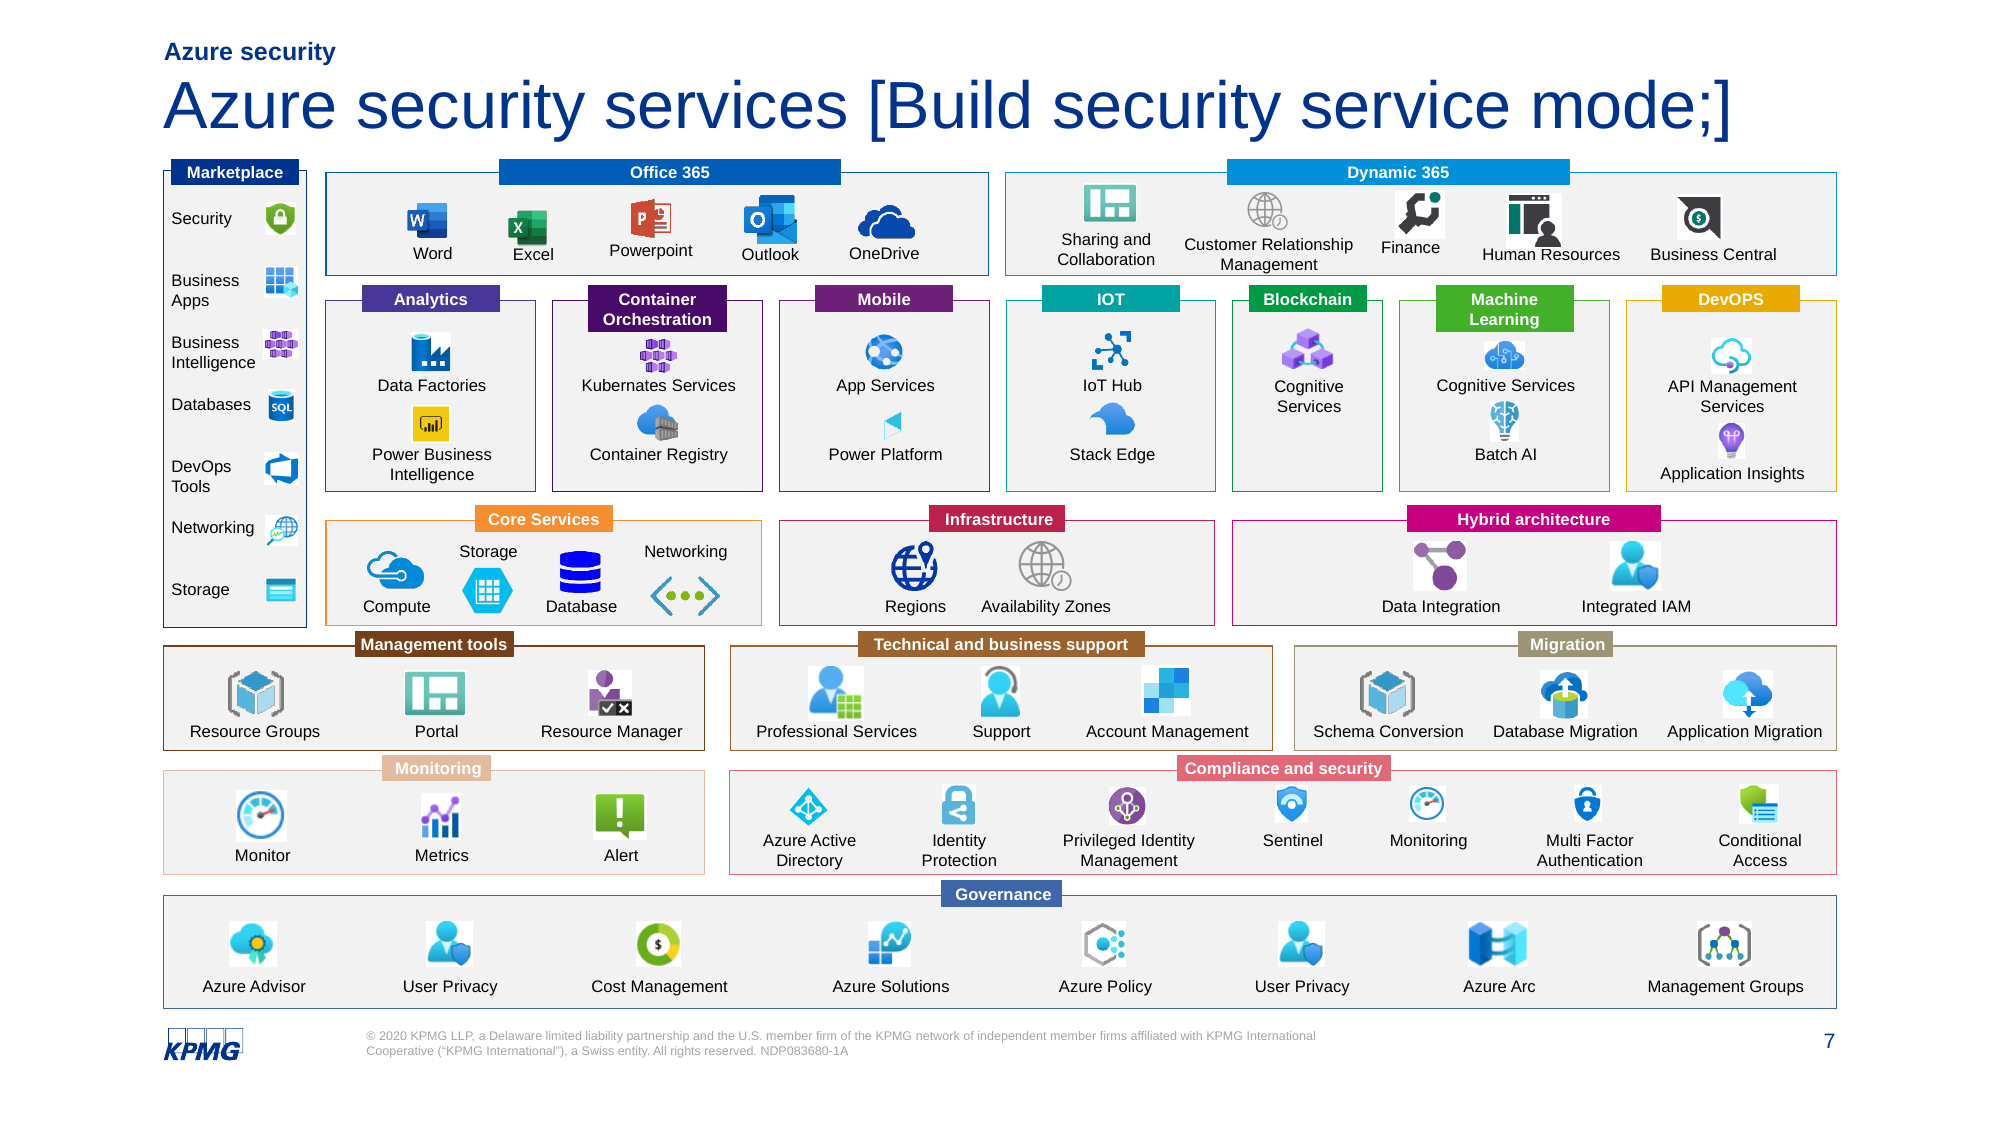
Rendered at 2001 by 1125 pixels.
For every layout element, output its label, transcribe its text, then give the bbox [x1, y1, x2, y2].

picture [789, 787, 807, 809]
text_box Monitor [226, 844, 297, 865]
picture [1360, 666, 1415, 722]
text_box Conditional Access [1705, 829, 1813, 870]
picture [593, 794, 647, 840]
picture [789, 812, 807, 826]
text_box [1352, 541, 1716, 616]
picture [1739, 784, 1779, 824]
picture [1574, 785, 1602, 822]
picture [1278, 921, 1325, 967]
text_box Hybrid architecture [1407, 505, 1661, 532]
picture [1109, 787, 1146, 825]
picture [1082, 921, 1126, 967]
text_box [1294, 645, 1837, 752]
picture [636, 921, 681, 967]
picture [942, 784, 976, 825]
text_box Azure Policy [1046, 976, 1162, 997]
text_box Schema Conversion [1308, 720, 1467, 741]
text_box [729, 769, 1837, 876]
text_box [778, 520, 1216, 626]
picture [806, 796, 811, 819]
picture [1141, 665, 1191, 716]
text_box [163, 894, 1837, 1010]
picture [811, 812, 828, 826]
picture [421, 793, 461, 840]
text_box Azure Solutions [814, 976, 965, 997]
list Azure security [163, 37, 1837, 66]
text_box Monitoring [1382, 829, 1472, 850]
text_box [1231, 520, 1837, 626]
picture [810, 787, 828, 809]
text_box Governance [941, 880, 1062, 907]
text_box Privileged Identity Management [1054, 829, 1201, 870]
picture [1723, 670, 1773, 718]
picture [236, 790, 287, 842]
text_box [730, 645, 1273, 752]
text_box Resource Manager [535, 720, 686, 741]
picture [1468, 921, 1528, 967]
text_box [325, 520, 763, 626]
text_box Database Migration [1488, 720, 1640, 741]
text_box Azure Arc [1440, 976, 1557, 997]
text_box Identity Protection [915, 829, 1001, 870]
text_box [162, 645, 706, 752]
text_box User Privacy [1243, 976, 1360, 997]
picture [228, 666, 284, 722]
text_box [358, 541, 730, 616]
picture [1275, 785, 1308, 824]
text_box Infrastructure [929, 505, 1065, 532]
text_box Technical and business support [858, 631, 1145, 657]
text_box Metrics [402, 844, 480, 865]
text_box Management tools [355, 631, 514, 657]
picture [1540, 670, 1588, 719]
text_box Compliance and security [1177, 755, 1391, 781]
text_box Migration [1518, 631, 1613, 657]
text_box Resource Groups [186, 720, 326, 741]
text_box Support [961, 720, 1039, 741]
picture [404, 670, 467, 716]
text_box Application Migration [1661, 720, 1826, 741]
title Azure security services [Build security service mode;] [163, 70, 1837, 159]
text_box [162, 769, 706, 876]
text_box Azure Active Directory [755, 829, 862, 870]
text_box Alert [596, 844, 644, 865]
text_box Core Services [475, 505, 613, 532]
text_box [325, 159, 1837, 276]
picture [1697, 921, 1752, 967]
picture [1409, 786, 1446, 823]
text_box Cost Management [583, 976, 734, 997]
picture [808, 666, 864, 721]
text_box Multi Factor Authentication [1525, 829, 1652, 870]
text_box Portal [396, 720, 474, 741]
picture [868, 921, 911, 967]
text_box Account Management [1081, 720, 1251, 741]
text_box Professional Services [751, 720, 920, 741]
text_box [163, 159, 307, 628]
picture [229, 921, 277, 967]
text_box Management Groups [1637, 976, 1812, 997]
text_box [325, 285, 1837, 492]
picture [426, 921, 473, 967]
text_box Azure Advisor [190, 976, 315, 997]
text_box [876, 541, 1117, 616]
text_box Monitoring [382, 755, 491, 781]
picture [588, 670, 632, 716]
text_box User Privacy [396, 976, 503, 997]
picture [981, 666, 1020, 718]
text_box Sentinel [1254, 829, 1329, 850]
